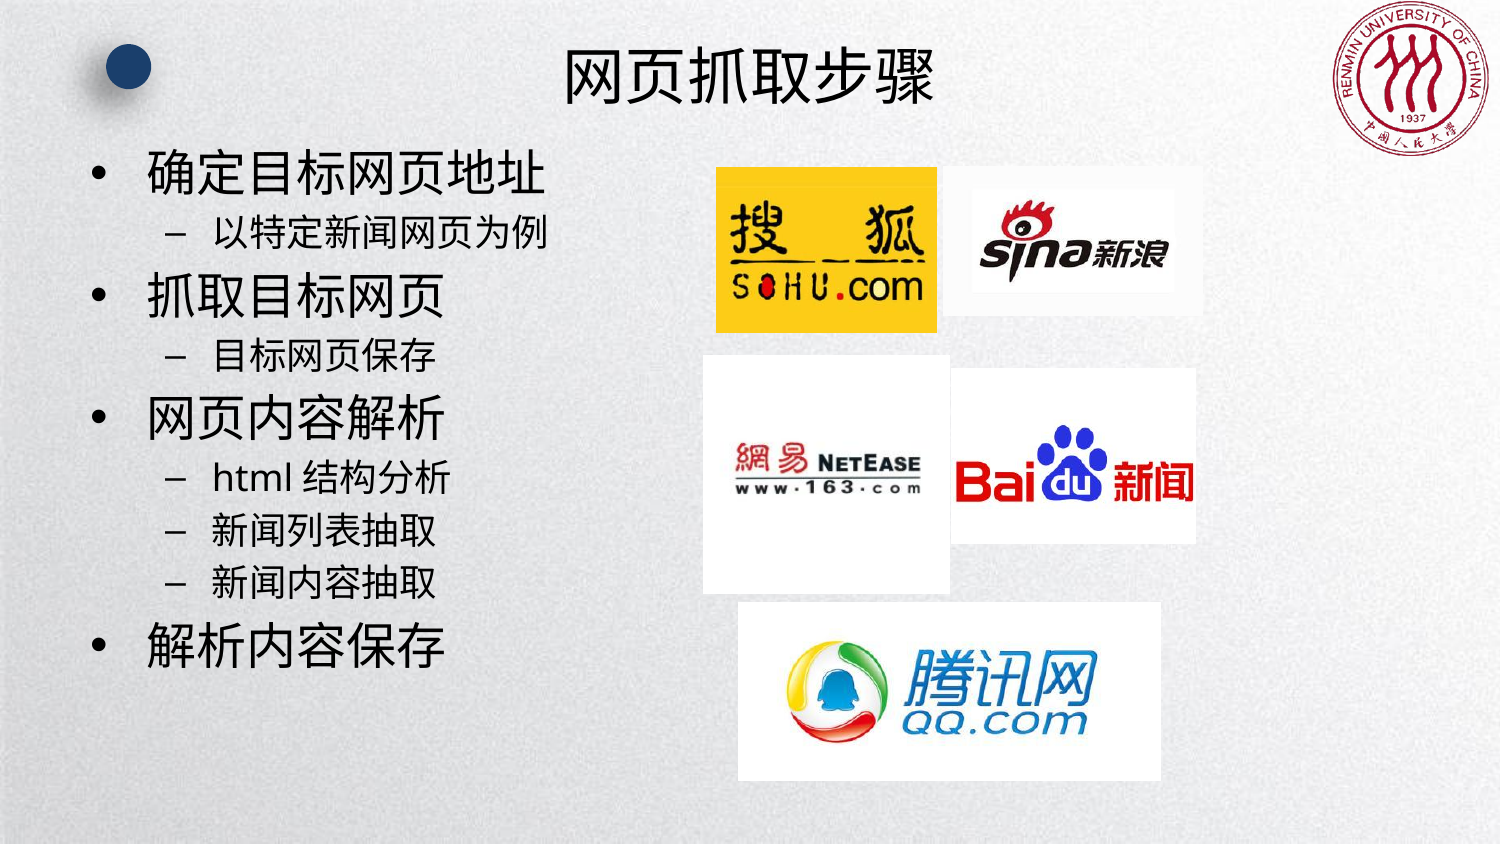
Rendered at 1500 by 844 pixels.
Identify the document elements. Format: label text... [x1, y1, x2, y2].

title 网页抓取步骤 [75, 33, 1425, 116]
list 确定目标网页地址 以特定新闻网页为例 抓取目标网页 目标网页保存 网页内容解析 html结构分析 新闻列表抽取 新闻内容抽取 解析内容保存 [75, 134, 1425, 781]
picture [0, 0, 1500, 844]
